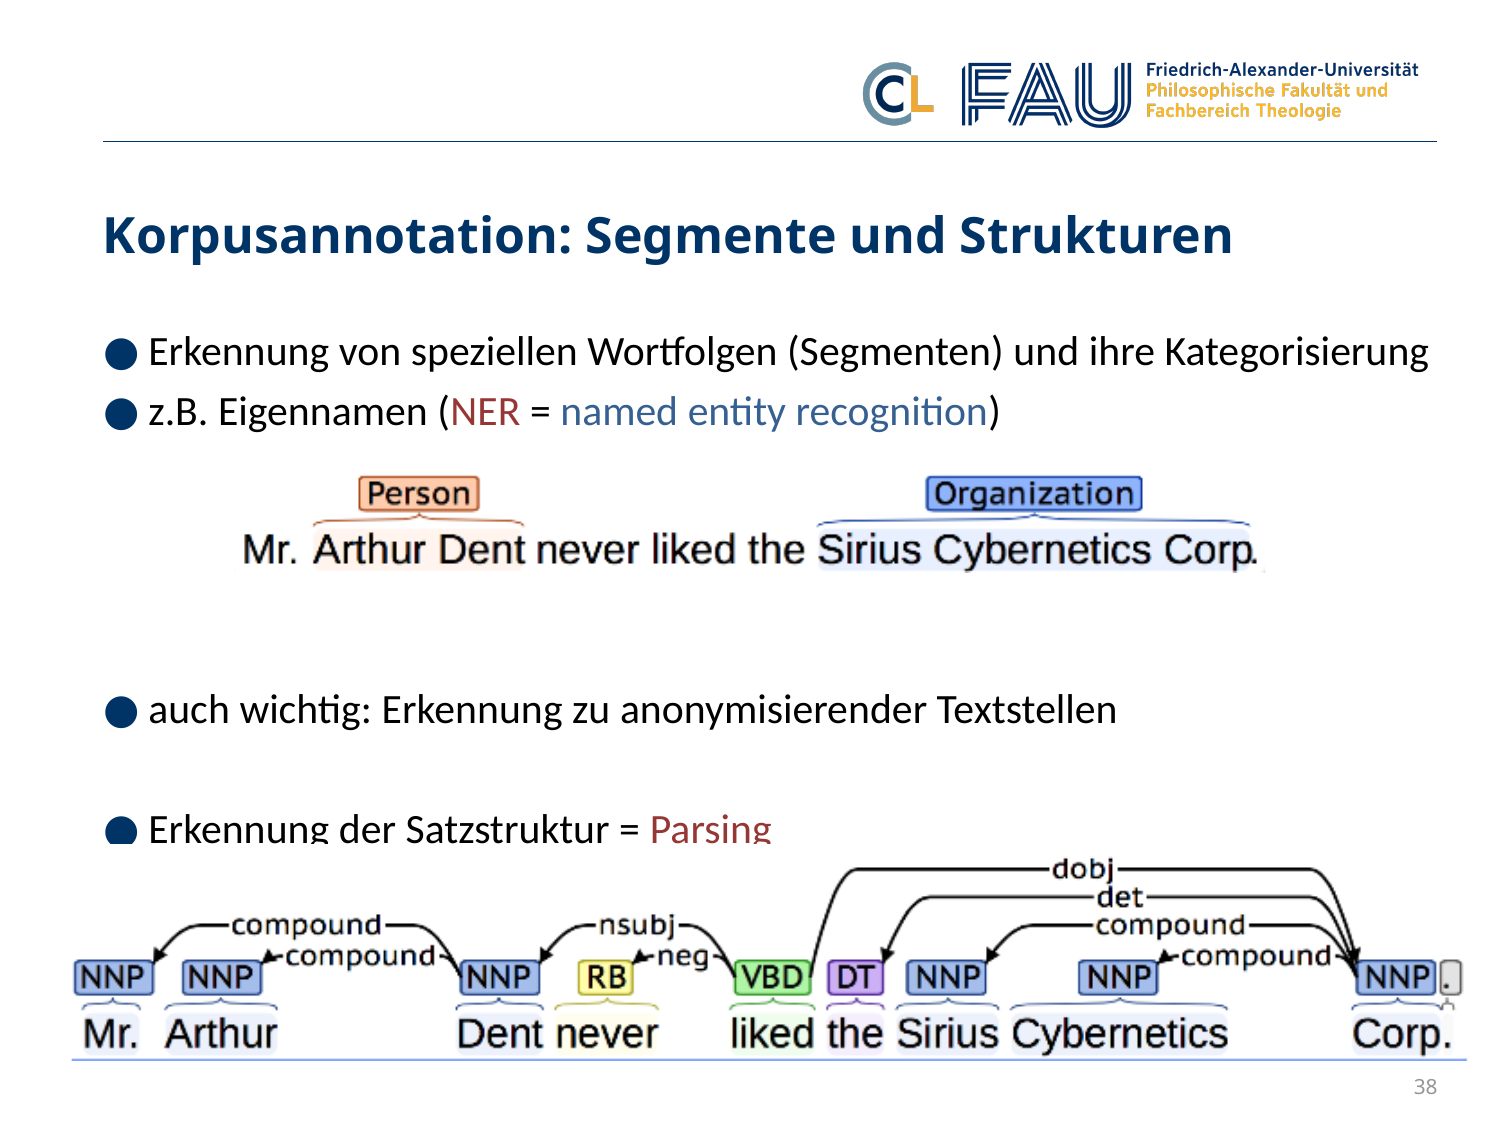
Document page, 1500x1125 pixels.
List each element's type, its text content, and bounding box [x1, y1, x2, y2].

picture [71, 844, 1469, 1062]
title Korpusannotation: Segmente und Strukturen [102, 205, 1438, 265]
slide_number 38 [1363, 1069, 1438, 1125]
list Erkennung von speziellen Wortfolgen (Segmenten) und ihre Kategorisierung z.B. Eigennamen (NER = named entity recognition) auch wichtig: Erkennung zu anonymisierender Textstellen Erkennung der Satzstruktur = Parsing z.B. Abhängigkeiten zwischen Wörtern ➞ Dependenz-Graph [102, 323, 1438, 842]
picture [234, 457, 1266, 573]
picture [844, 46, 1438, 142]
